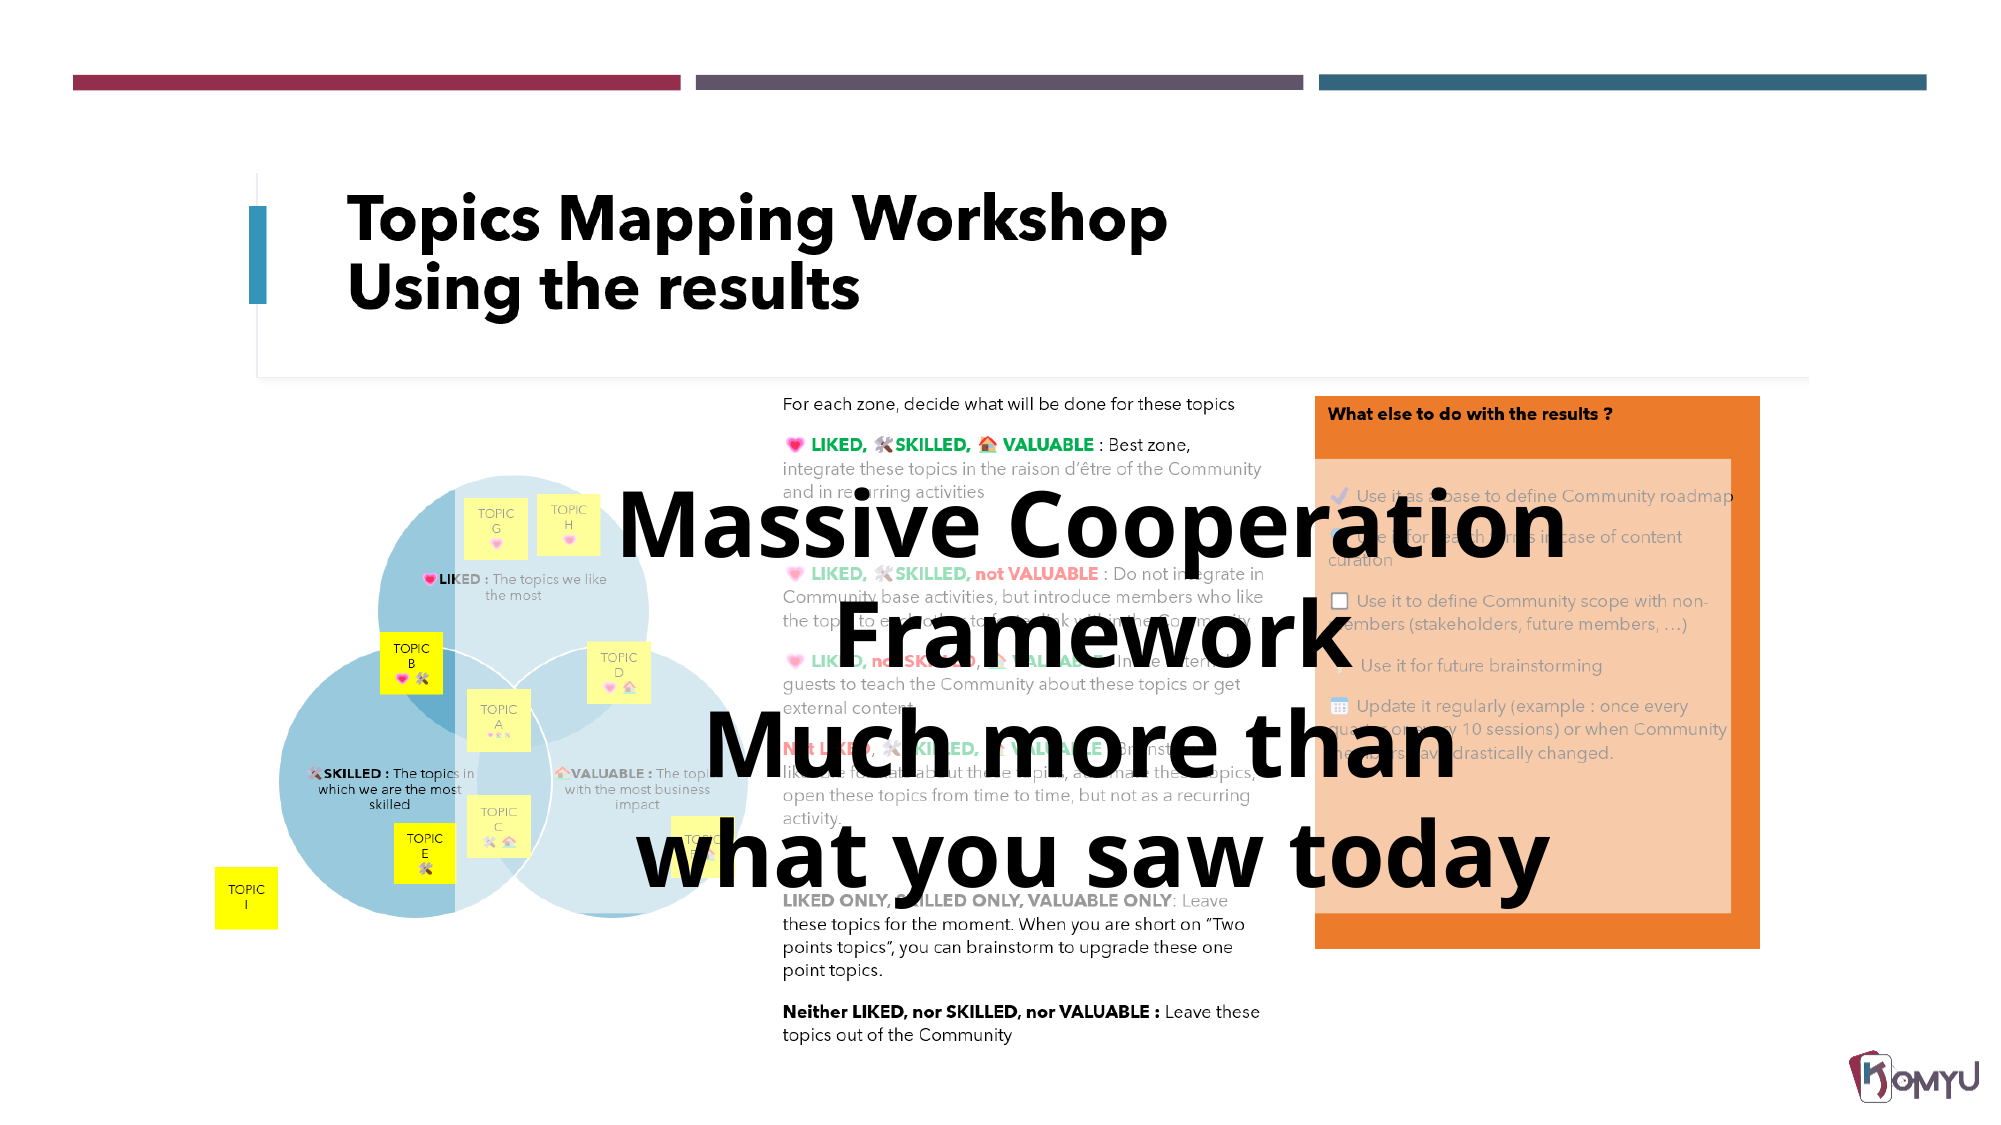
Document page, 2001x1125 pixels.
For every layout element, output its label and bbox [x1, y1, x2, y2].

text_box [73, 74, 681, 91]
picture [190, 173, 1809, 1050]
text_box [695, 74, 1304, 90]
text_box [1319, 74, 1927, 91]
picture [1845, 1046, 1984, 1109]
